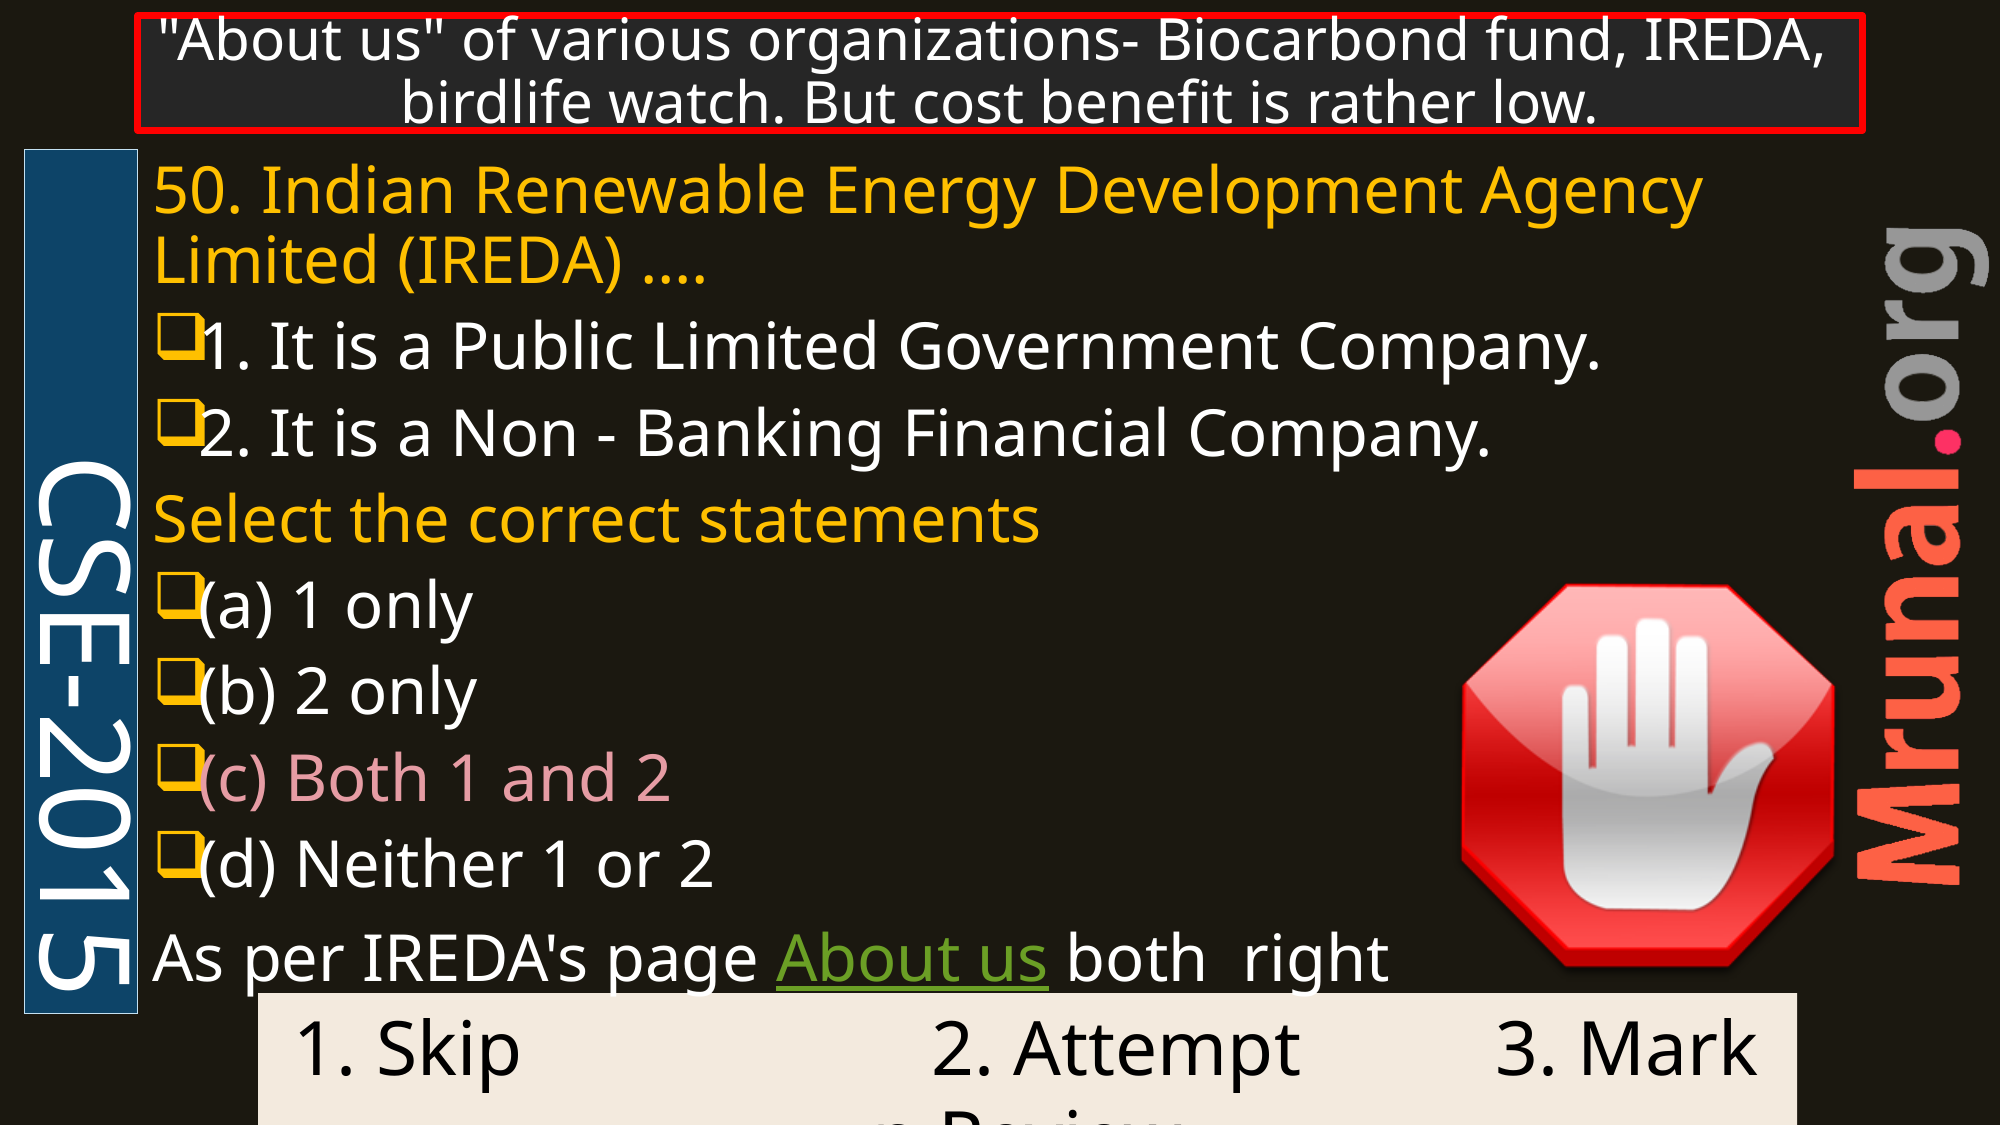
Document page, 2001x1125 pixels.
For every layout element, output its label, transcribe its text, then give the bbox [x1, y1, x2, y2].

picture [1448, 581, 1850, 982]
list CSE-2015 [24, 149, 138, 1014]
title "About us" of various organizations- Biocarbond fund, IREDA, birdlife watch. But cost benefit is rather low. [134, 12, 1866, 134]
list 50. Indian Renewable Energy Development Agency Limited (IREDA) …. 1. It is a Public Limited Government Company. 2. It is a Non - Banking Financial Company. Select the correct statements (a) 1 only (b) 2 only (c) Both 1 and 2 (d) Neither 1 or 2 As per IREDA's page About us both right [138, 149, 1863, 1014]
picture [1863, 223, 2000, 894]
